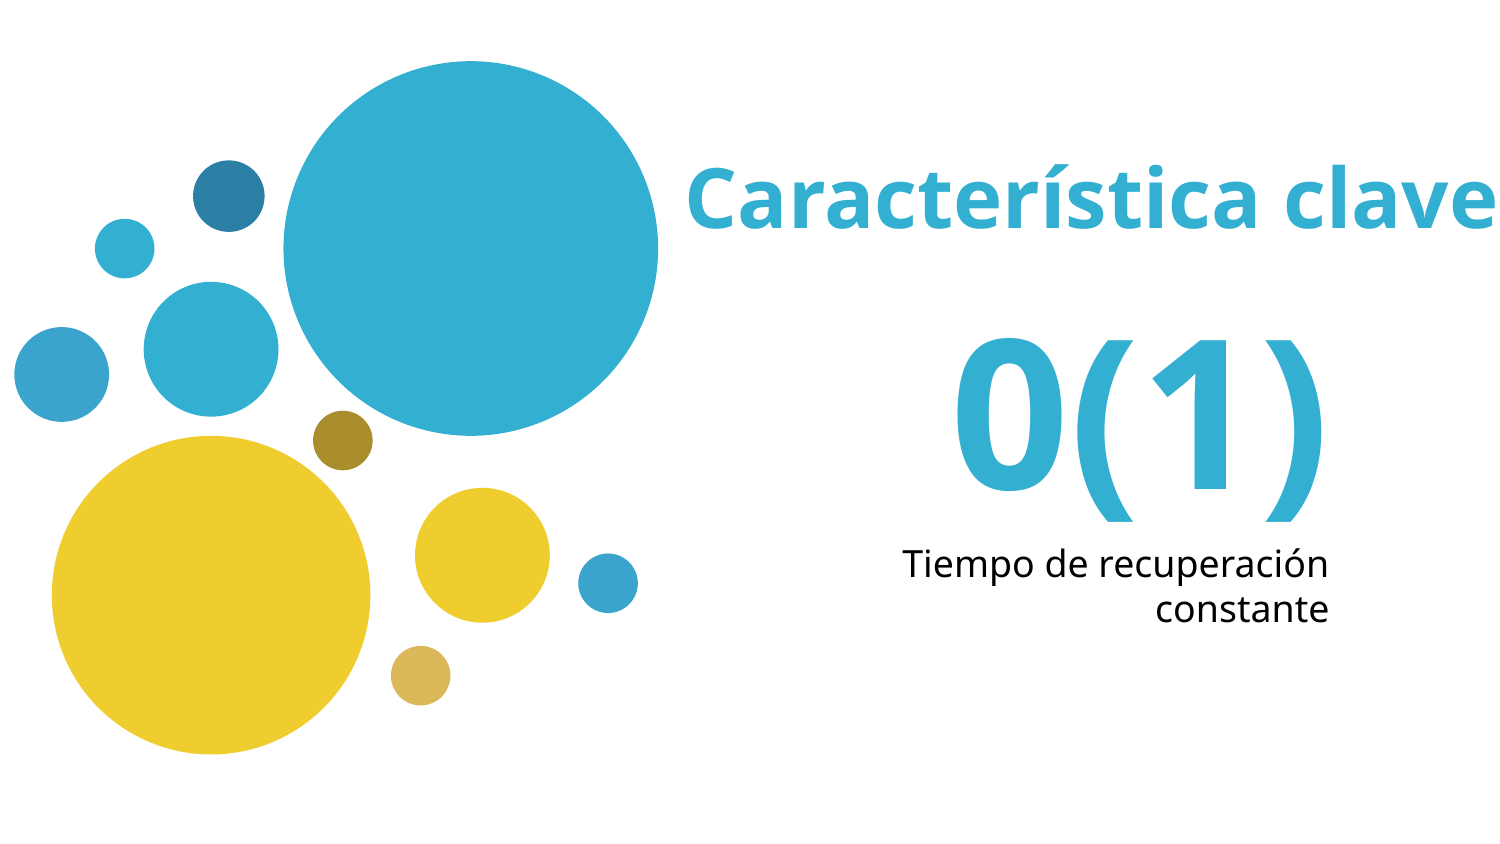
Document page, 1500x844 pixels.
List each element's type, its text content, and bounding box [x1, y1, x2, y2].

title 0(1) [628, 223, 1345, 547]
list Tiempo de recuperación constante [758, 525, 1345, 620]
text_box [390, 645, 451, 706]
text_box Característica clave [670, 172, 1500, 261]
text_box [578, 553, 638, 614]
